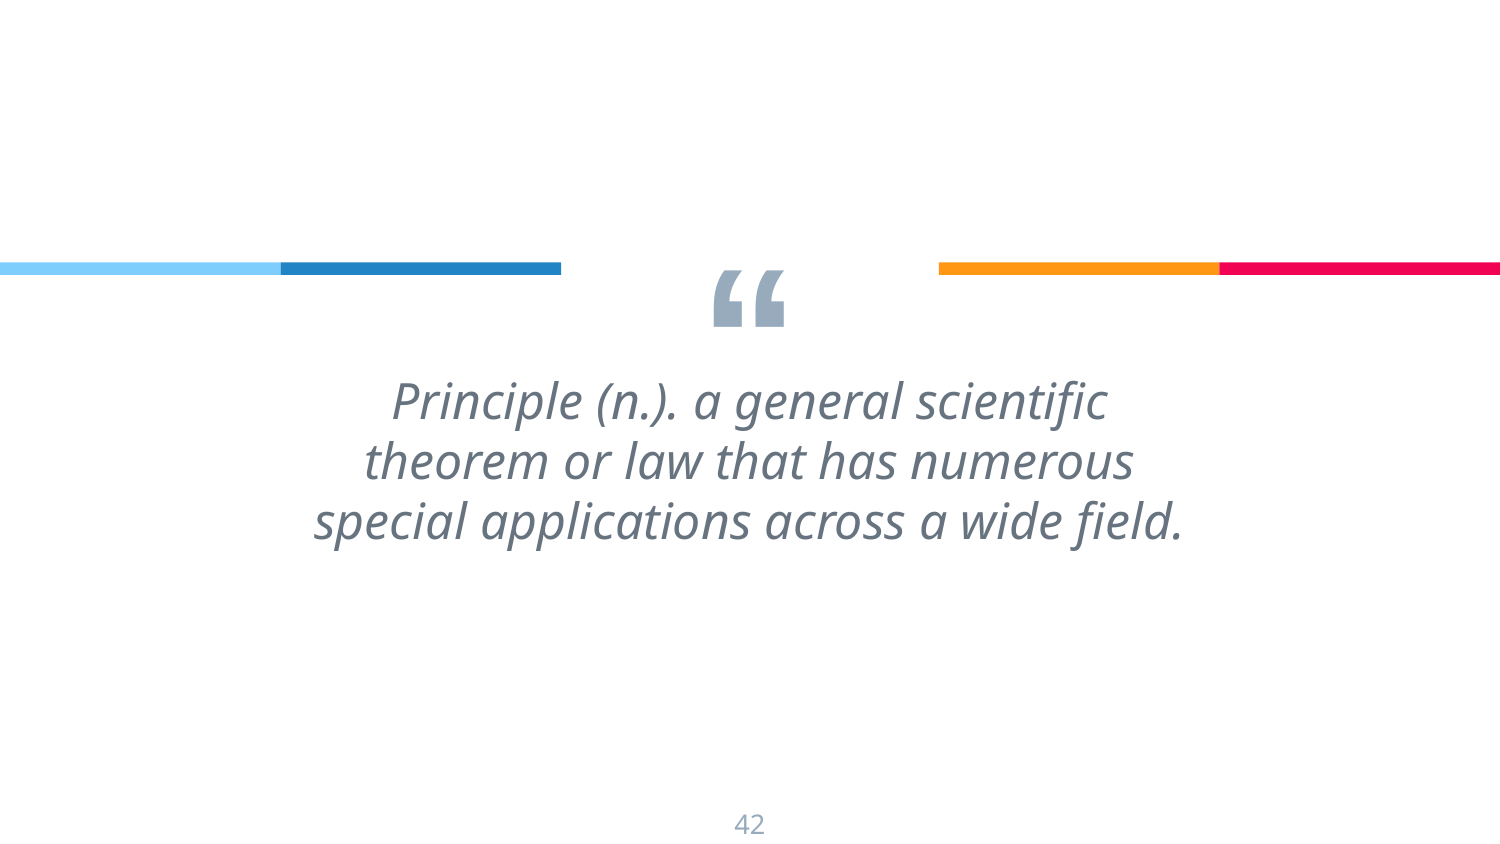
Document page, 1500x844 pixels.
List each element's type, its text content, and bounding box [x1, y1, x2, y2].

slide_number 42 [0, 792, 1500, 844]
list Principle (n.). a general scientific theorem or law that has numerous special applications across a wide field. [280, 354, 1220, 593]
